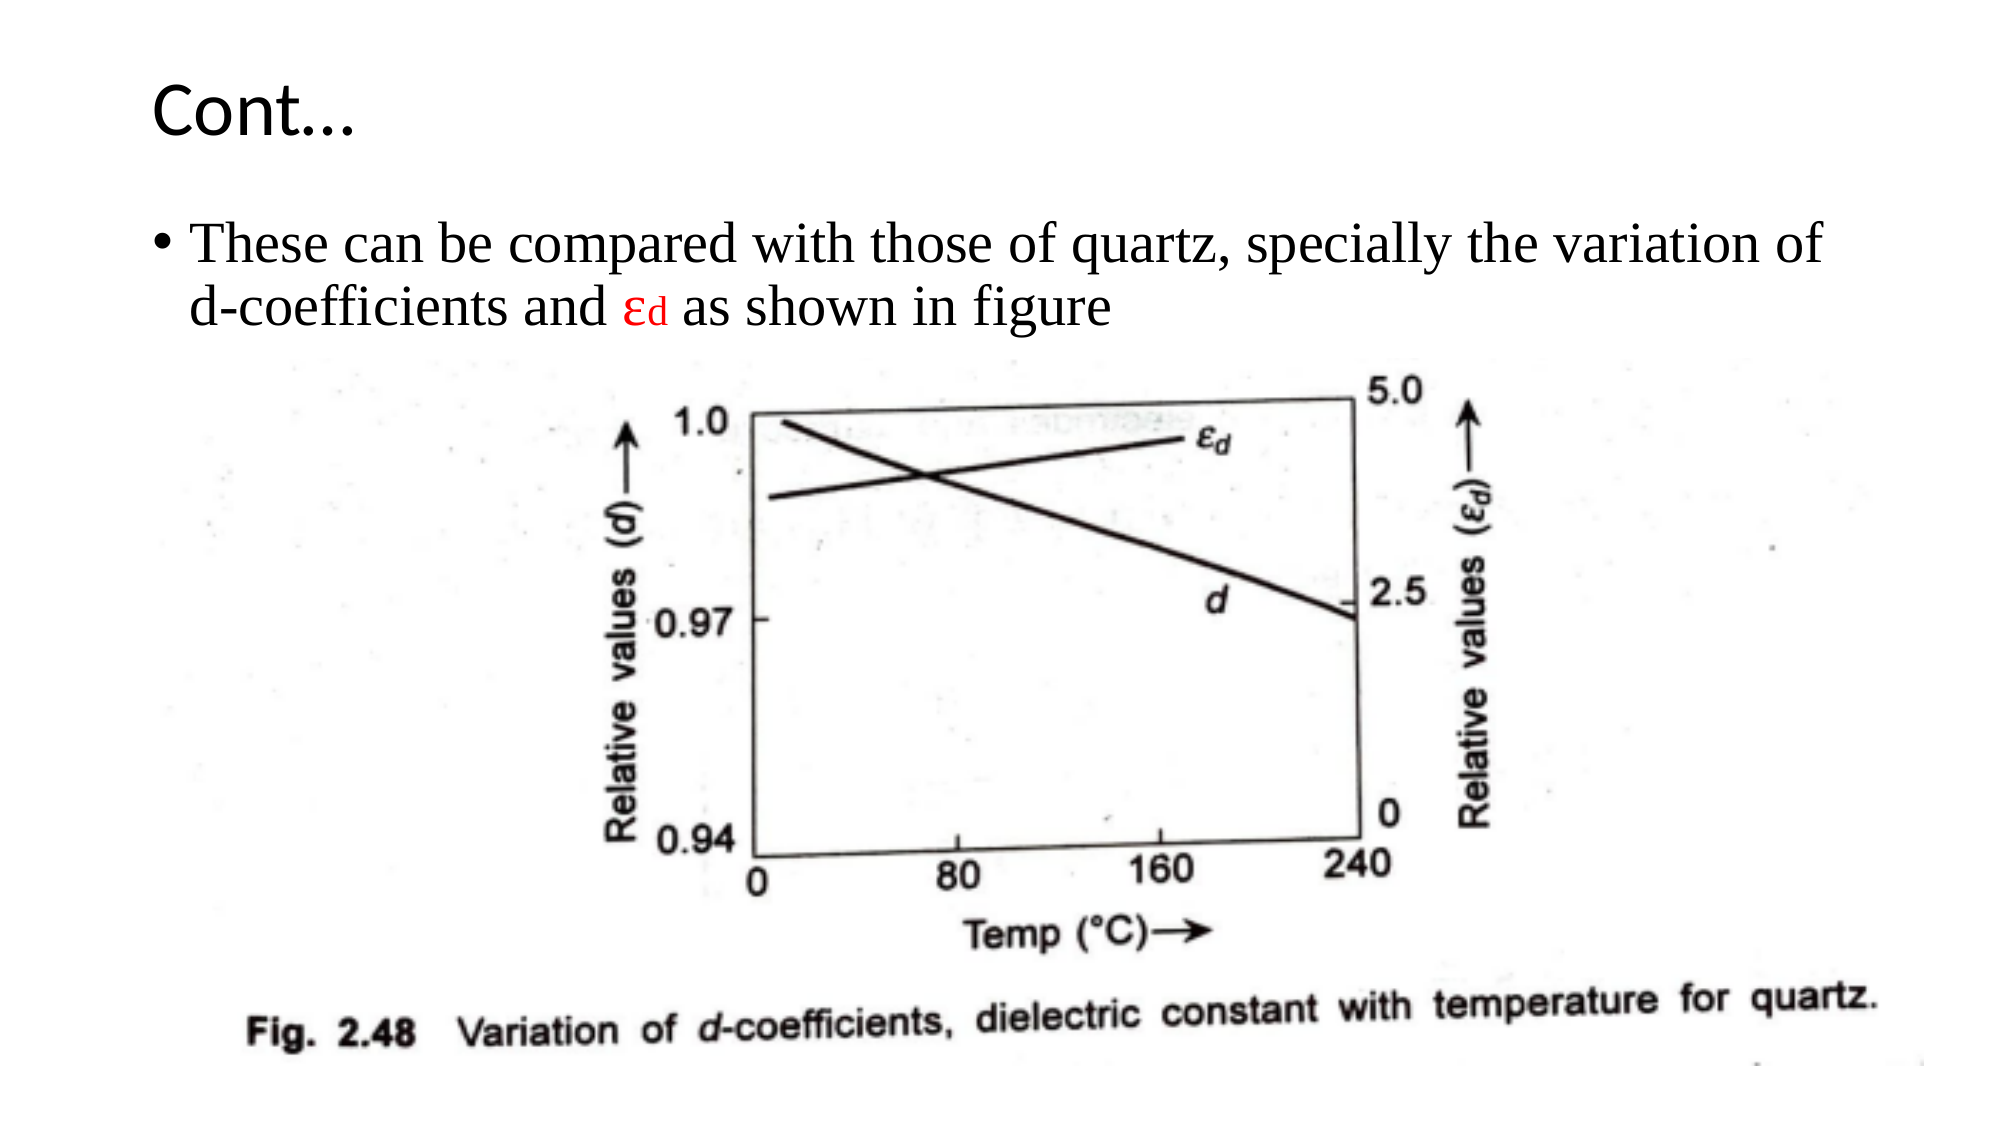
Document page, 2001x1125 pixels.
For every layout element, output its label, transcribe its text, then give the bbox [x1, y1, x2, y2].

list These can be compared with those of quartz, specially the variation of d-coefficients and εd as shown in figure [137, 204, 1863, 1014]
picture [156, 358, 1925, 1066]
title Cont… [137, 59, 1863, 160]
